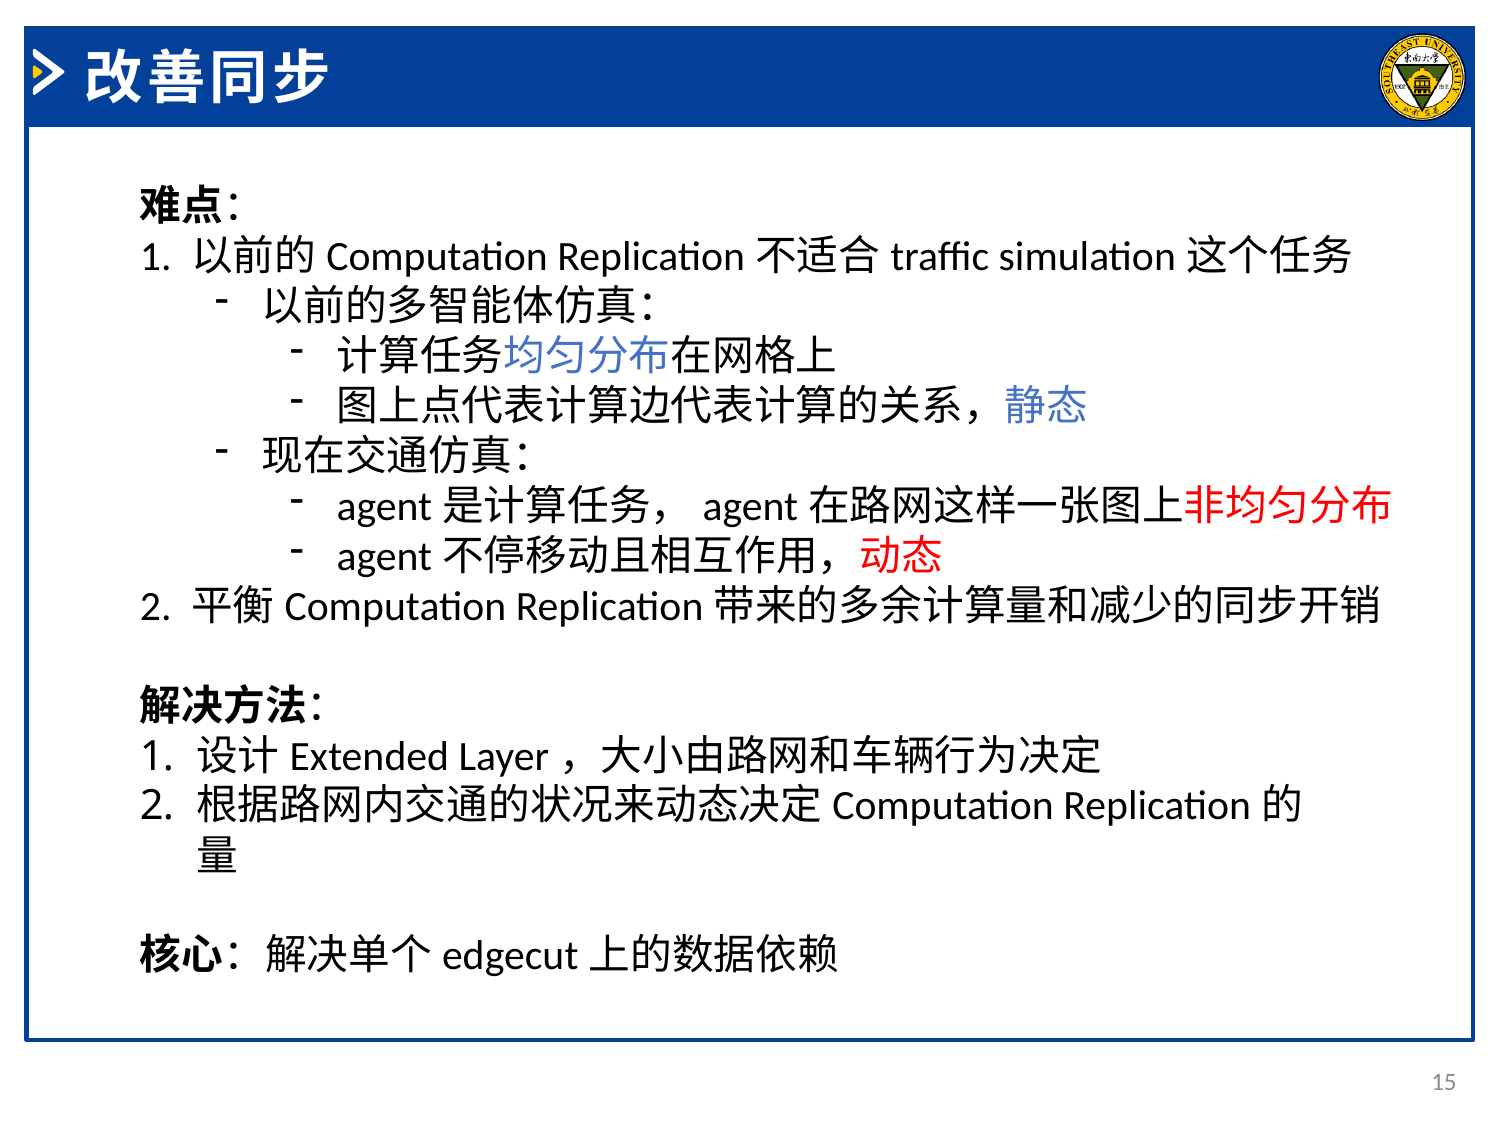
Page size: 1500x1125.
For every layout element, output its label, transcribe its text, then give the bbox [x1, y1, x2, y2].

picture [1378, 33, 1467, 121]
text_box 难点： 1. 以前的Computation Replication不适合traffic simulation这个任务 以前的多智能体仿真： 计算任务均匀分布在网格上 图上点代表计算边代表计算的关系，静态 现在交通仿真： agent是计算任务，agent在路网这样一张图上非均匀分布 agent不停移动且相互作用，动态 2. 平衡Computation Replication带来的多余计算量和减少的同步开销 [125, 171, 1412, 637]
text_box 解决方法： 设计Extended Layer，大小由路网和车辆行为决定 根据路网内交通的状况来动态决定Computation Replication的量 核心：解决单个edgecut上的数据依赖 [125, 670, 1349, 986]
slide_number 15 [1382, 1051, 1472, 1111]
text_box 改善同步 [70, 32, 605, 118]
